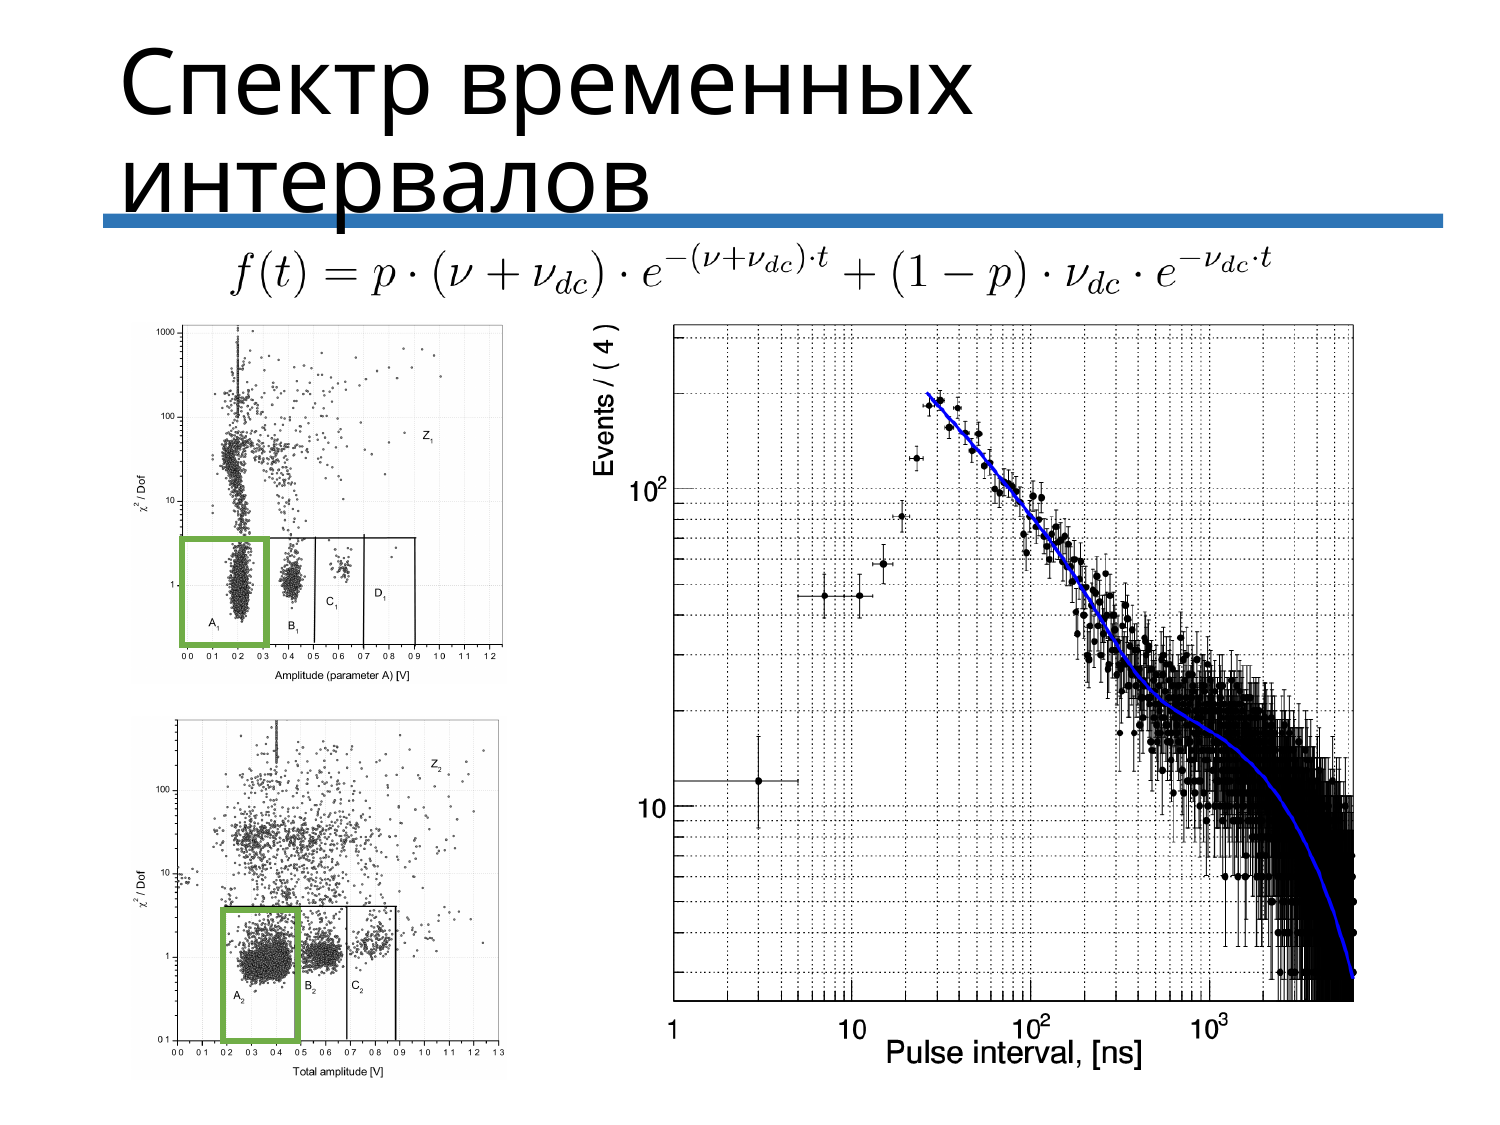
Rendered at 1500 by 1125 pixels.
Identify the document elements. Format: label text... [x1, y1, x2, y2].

title Спектр временных интервалов [103, 59, 1397, 208]
picture [131, 322, 507, 684]
picture [224, 237, 1276, 308]
picture [131, 716, 507, 1080]
picture [580, 312, 1362, 1074]
